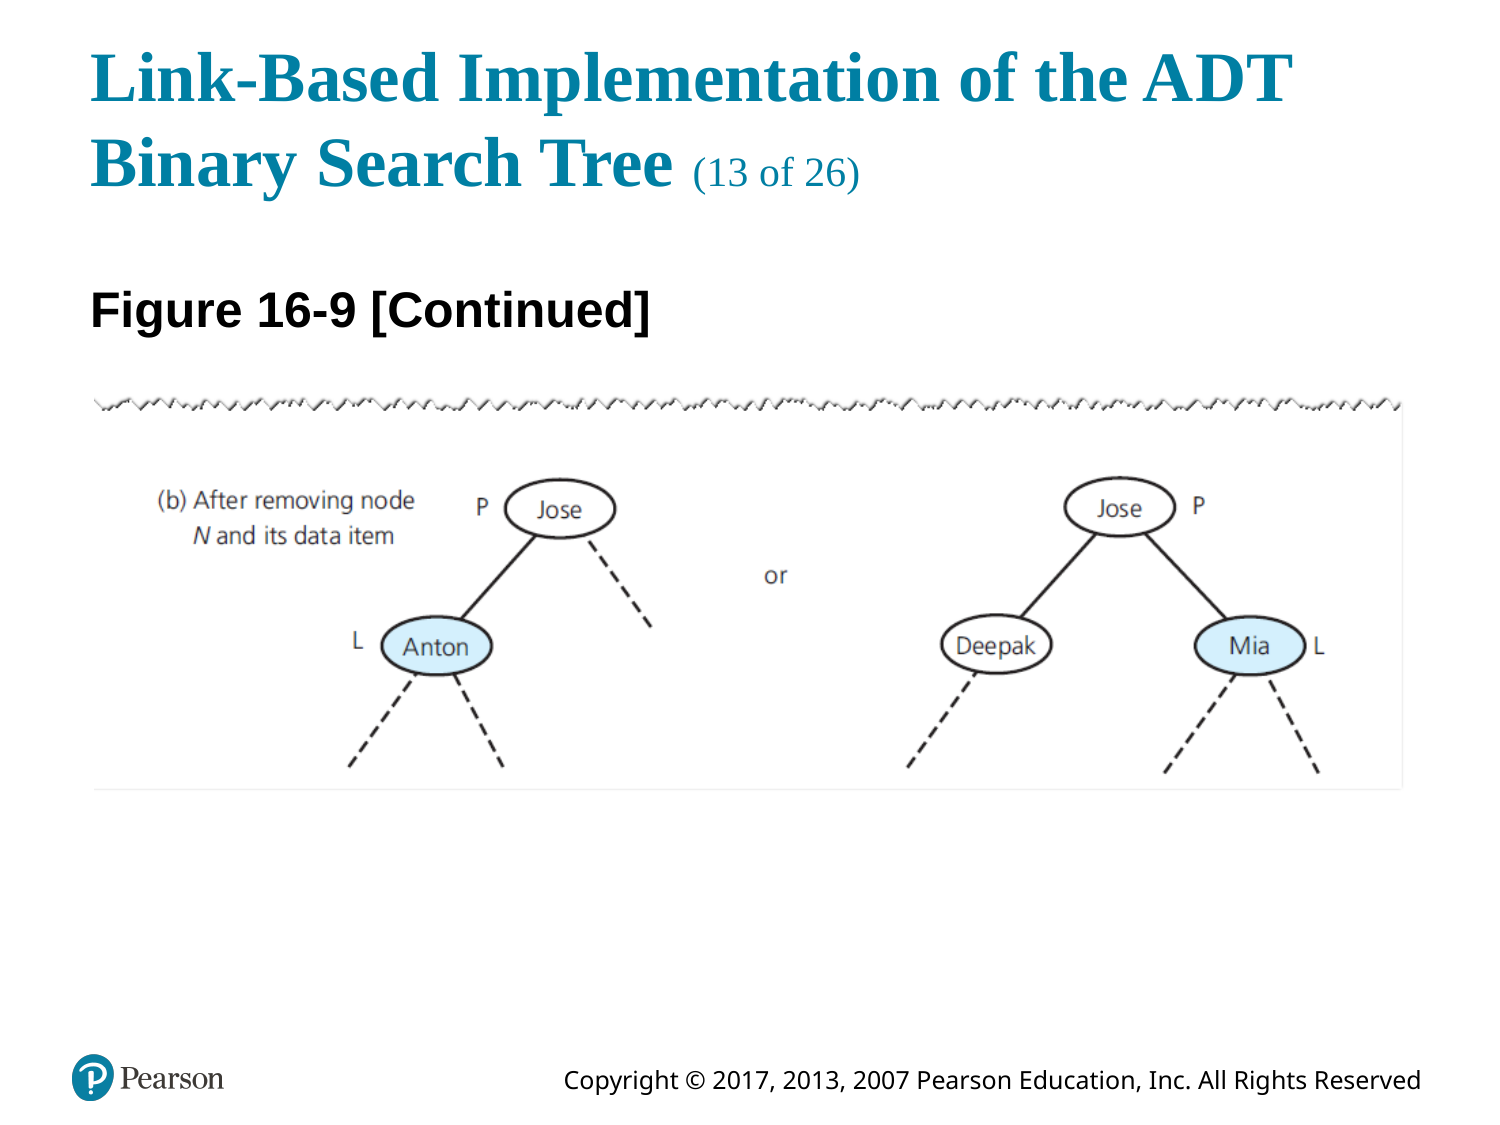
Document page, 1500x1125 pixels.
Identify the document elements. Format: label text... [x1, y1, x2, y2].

picture [80, 1063, 106, 1088]
list Figure 16-9 [Continued] [75, 262, 1425, 350]
picture [72, 1054, 88, 1070]
picture [72, 1087, 83, 1101]
picture [98, 1054, 224, 1101]
picture [94, 396, 1406, 794]
title Link-Based Implementation of the A D T Binary Search Tree (13 of 26) [75, 35, 1425, 216]
